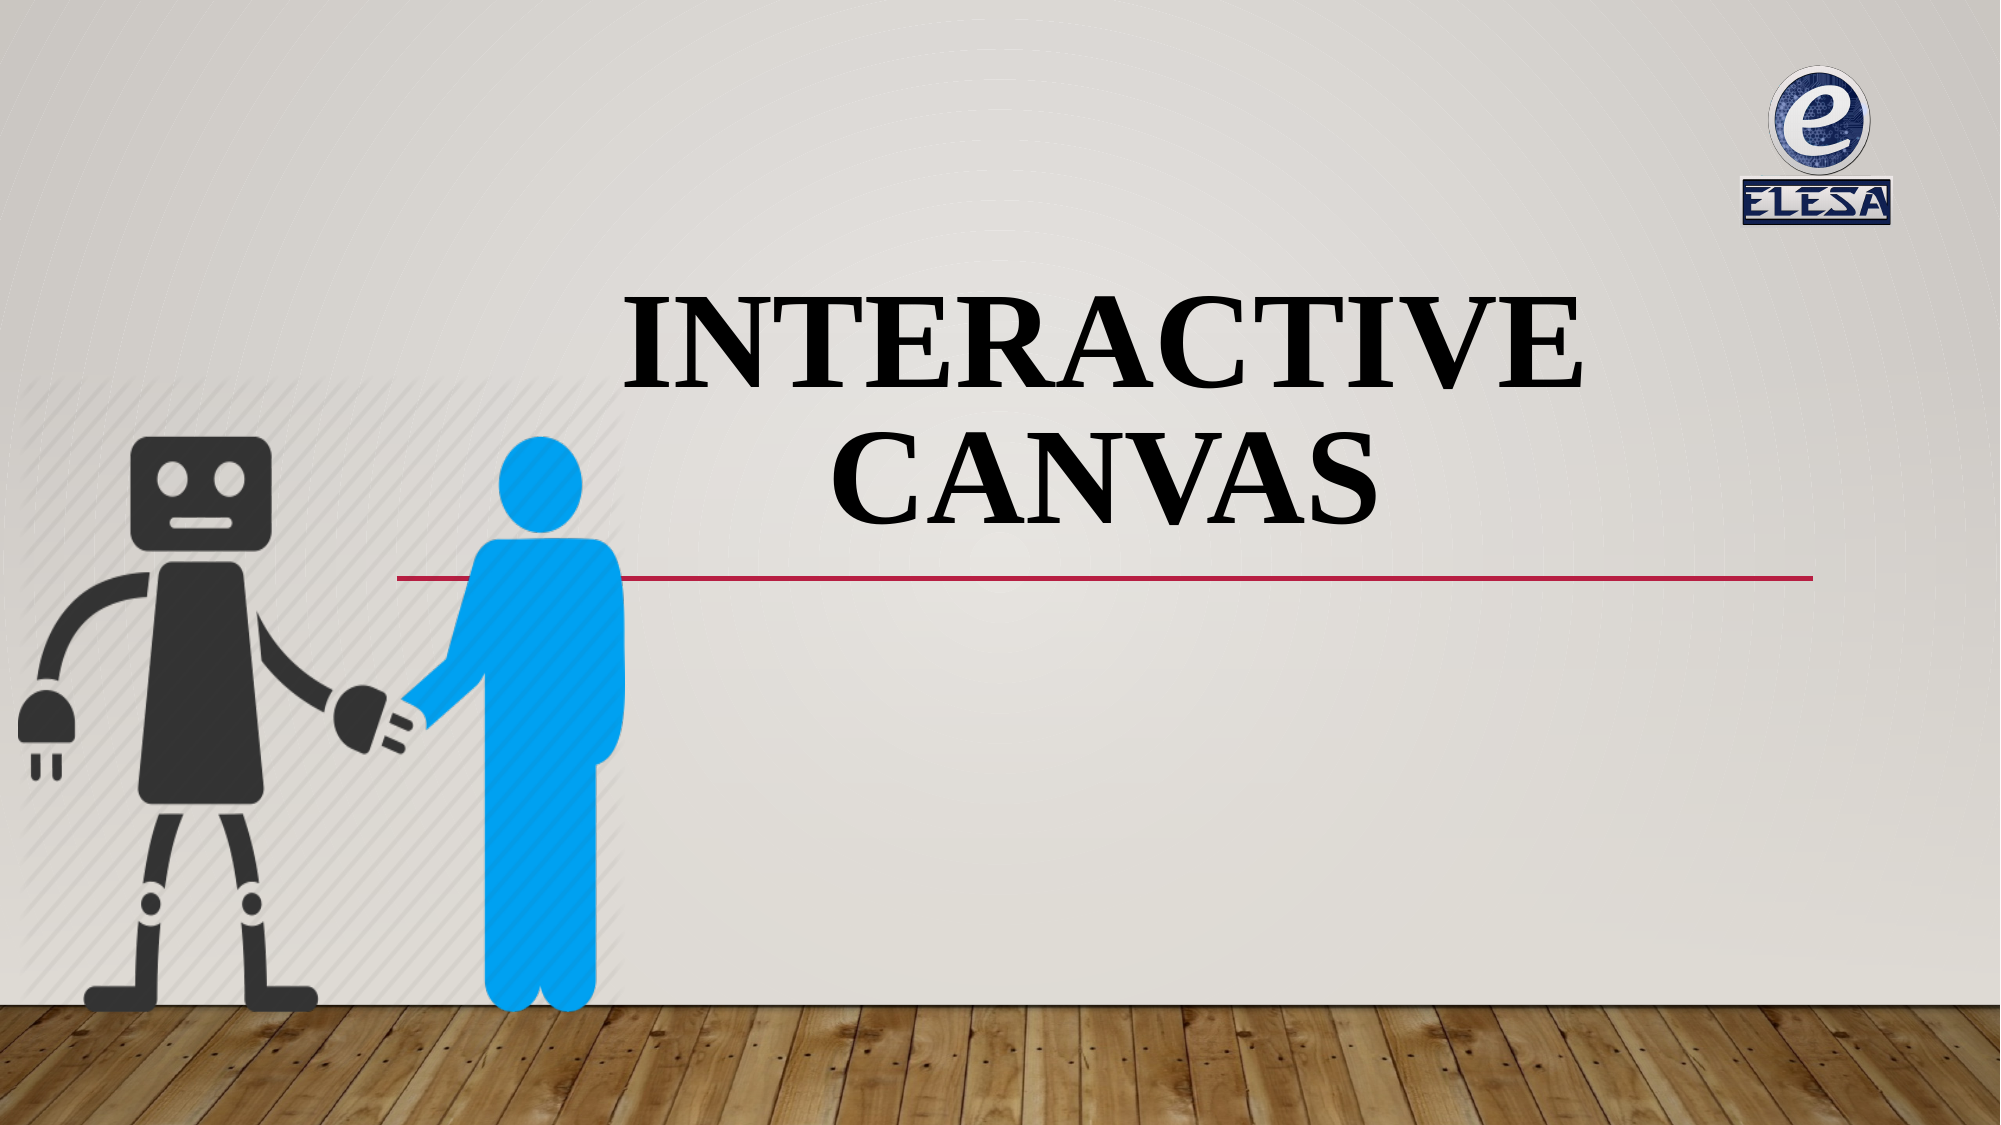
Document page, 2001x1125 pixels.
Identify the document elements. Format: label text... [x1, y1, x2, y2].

title INTERACTIVE CANVAS [396, 131, 1814, 552]
picture [0, 374, 2000, 1125]
picture [1654, 23, 1979, 271]
